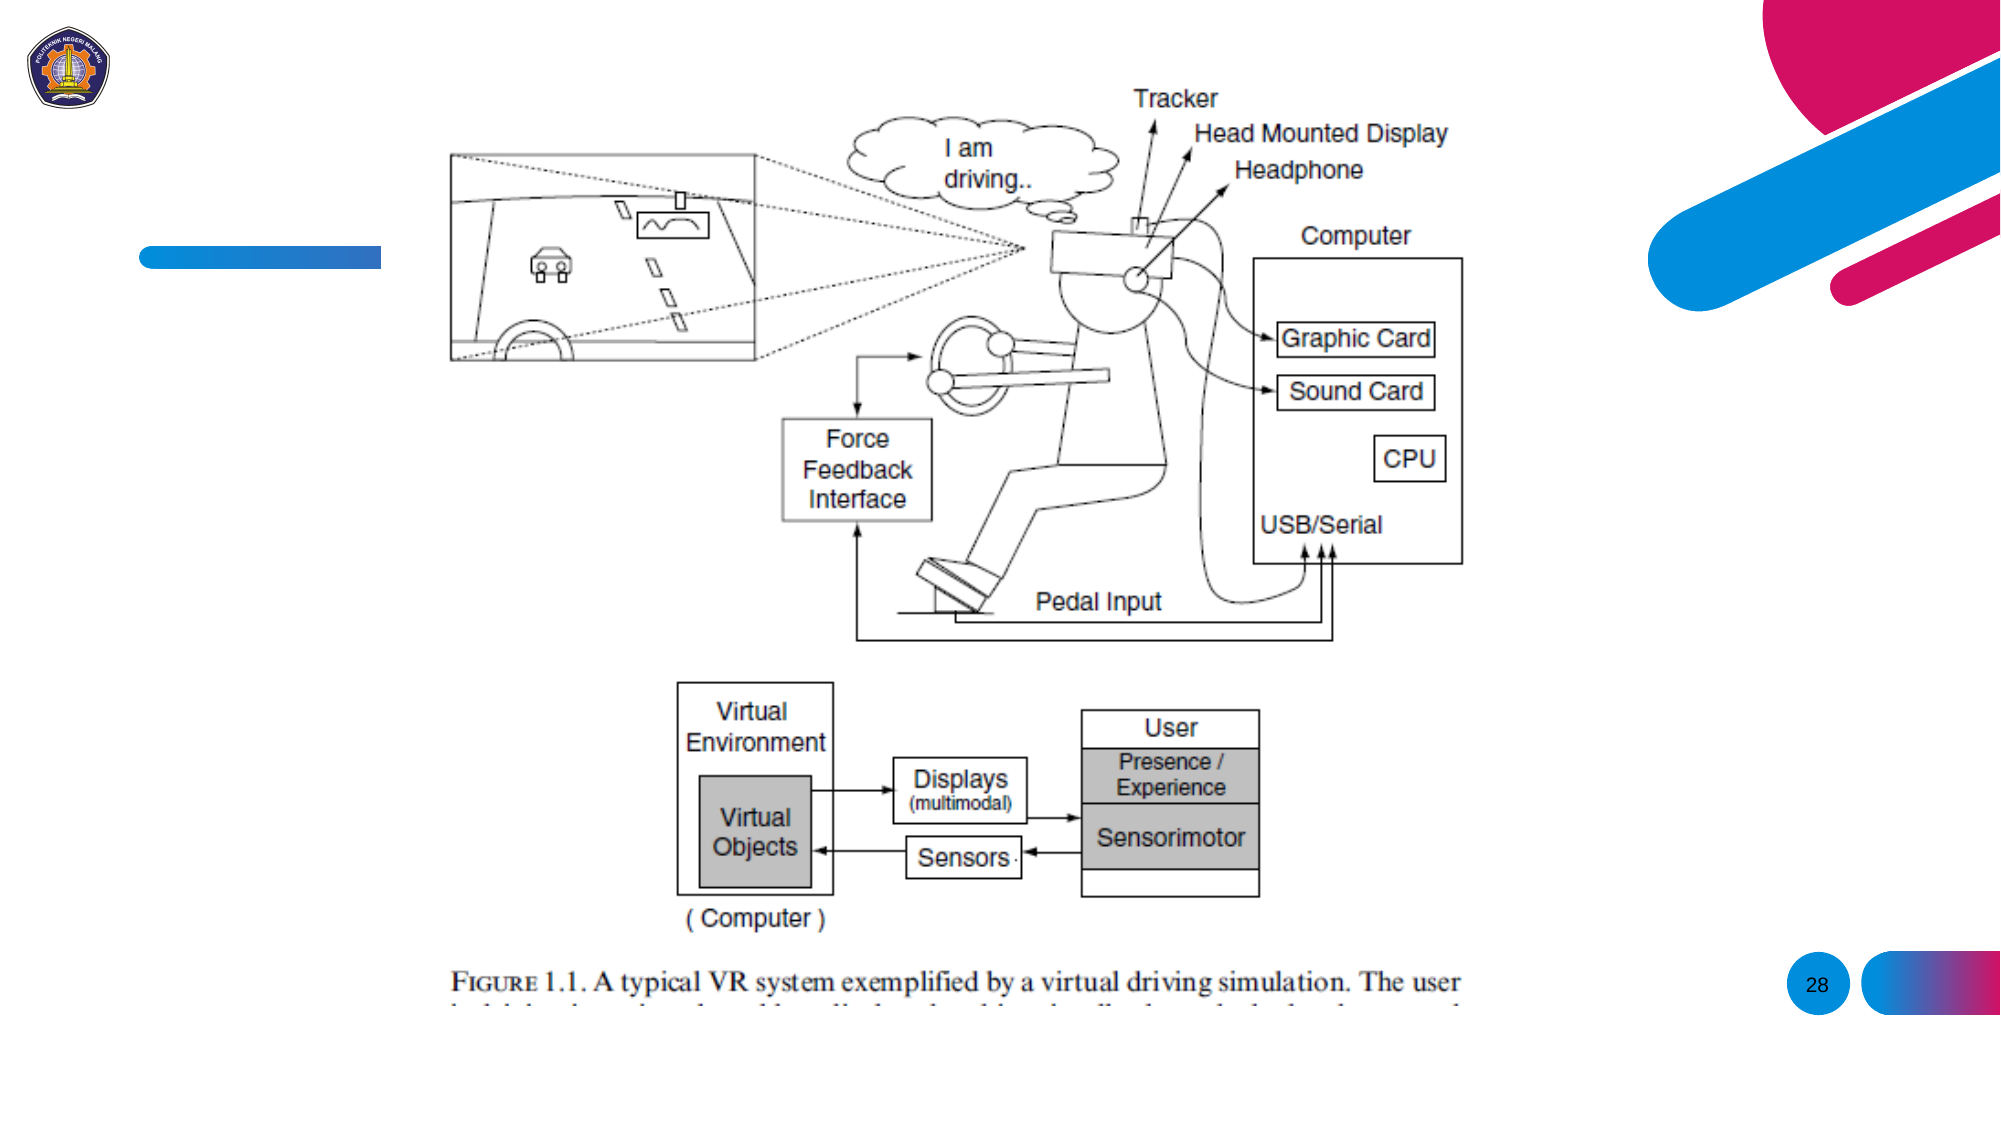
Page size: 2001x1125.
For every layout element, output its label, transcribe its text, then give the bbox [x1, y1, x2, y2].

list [381, 62, 1575, 1006]
picture [27, 26, 110, 109]
slide_number 28 [1772, 954, 1863, 1015]
